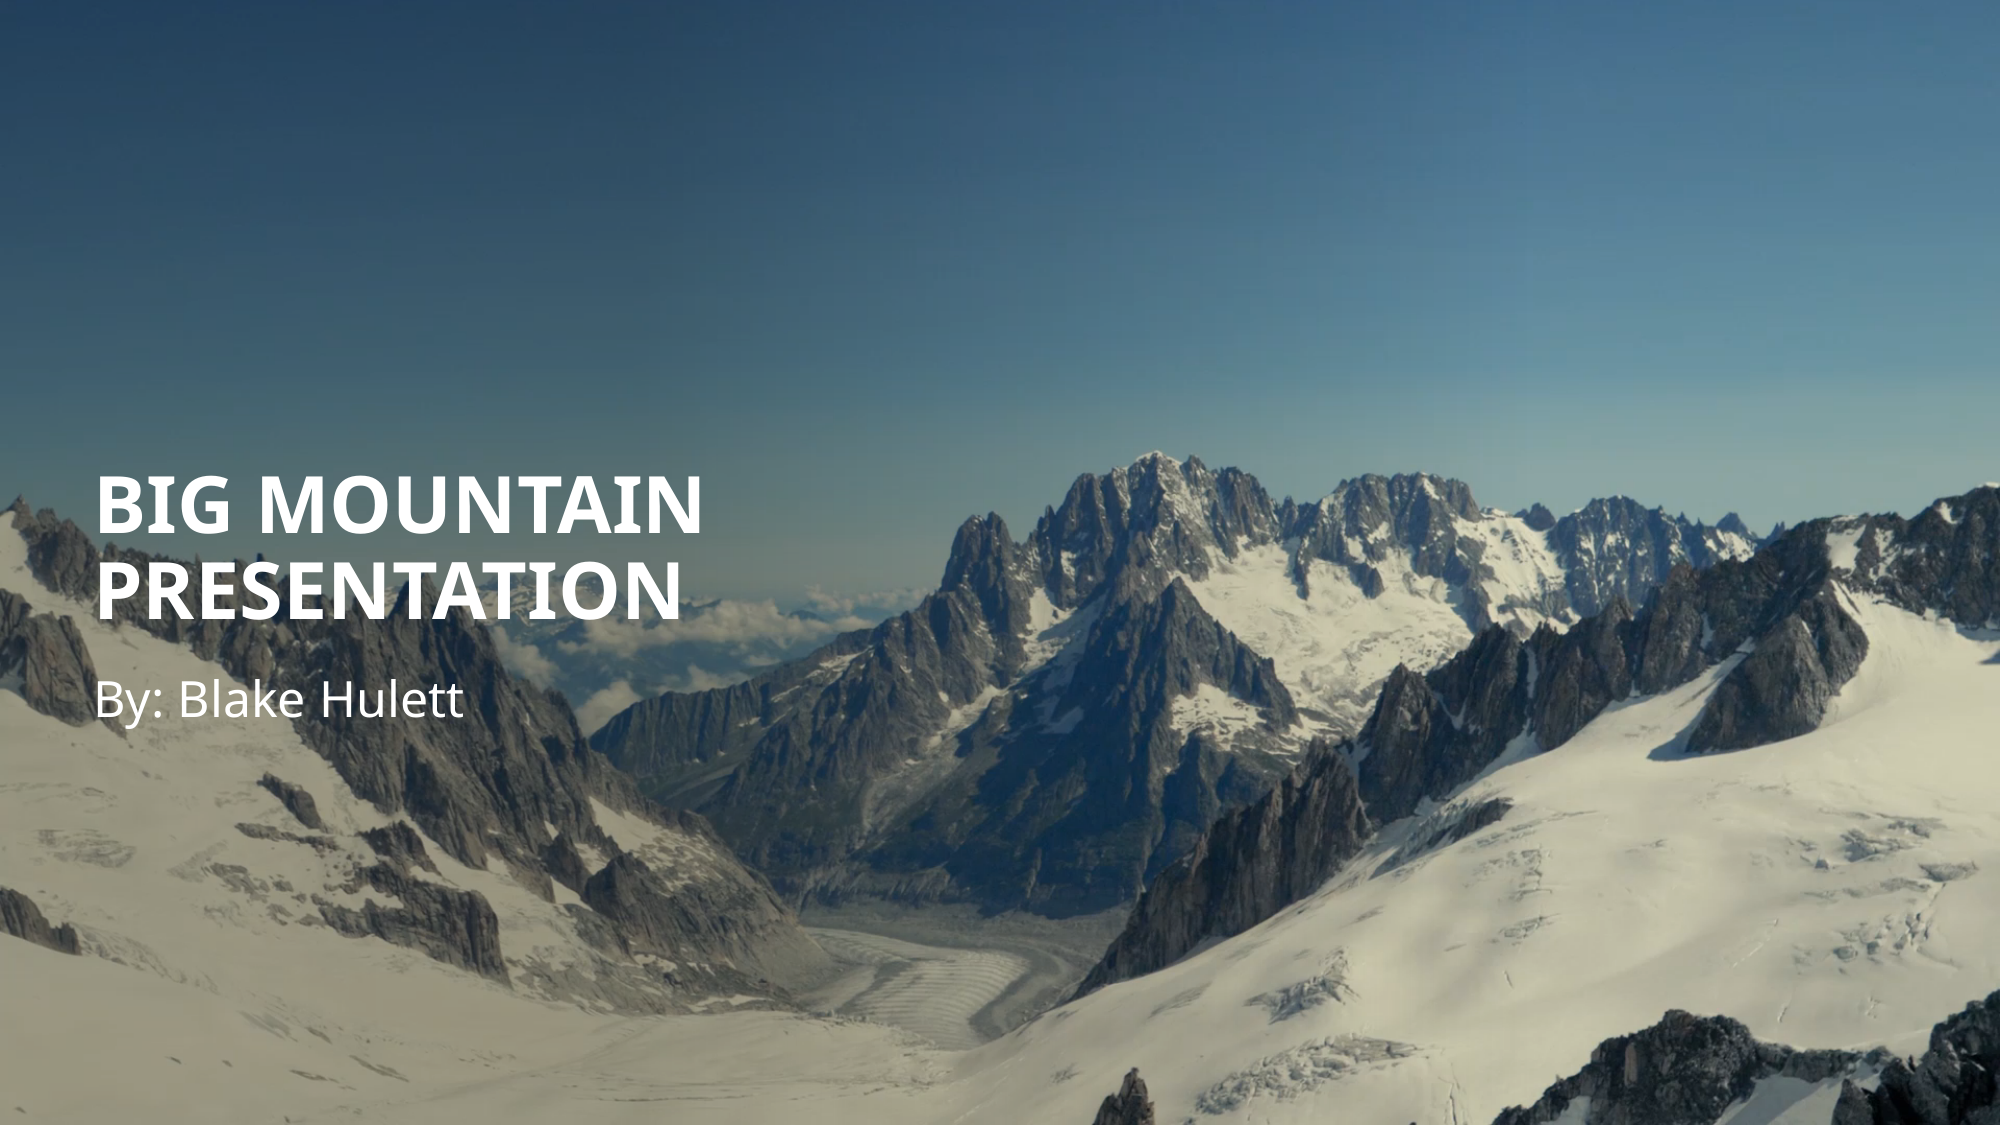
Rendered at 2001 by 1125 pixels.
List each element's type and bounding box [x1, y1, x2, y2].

text_box [0, 0, 2000, 1125]
